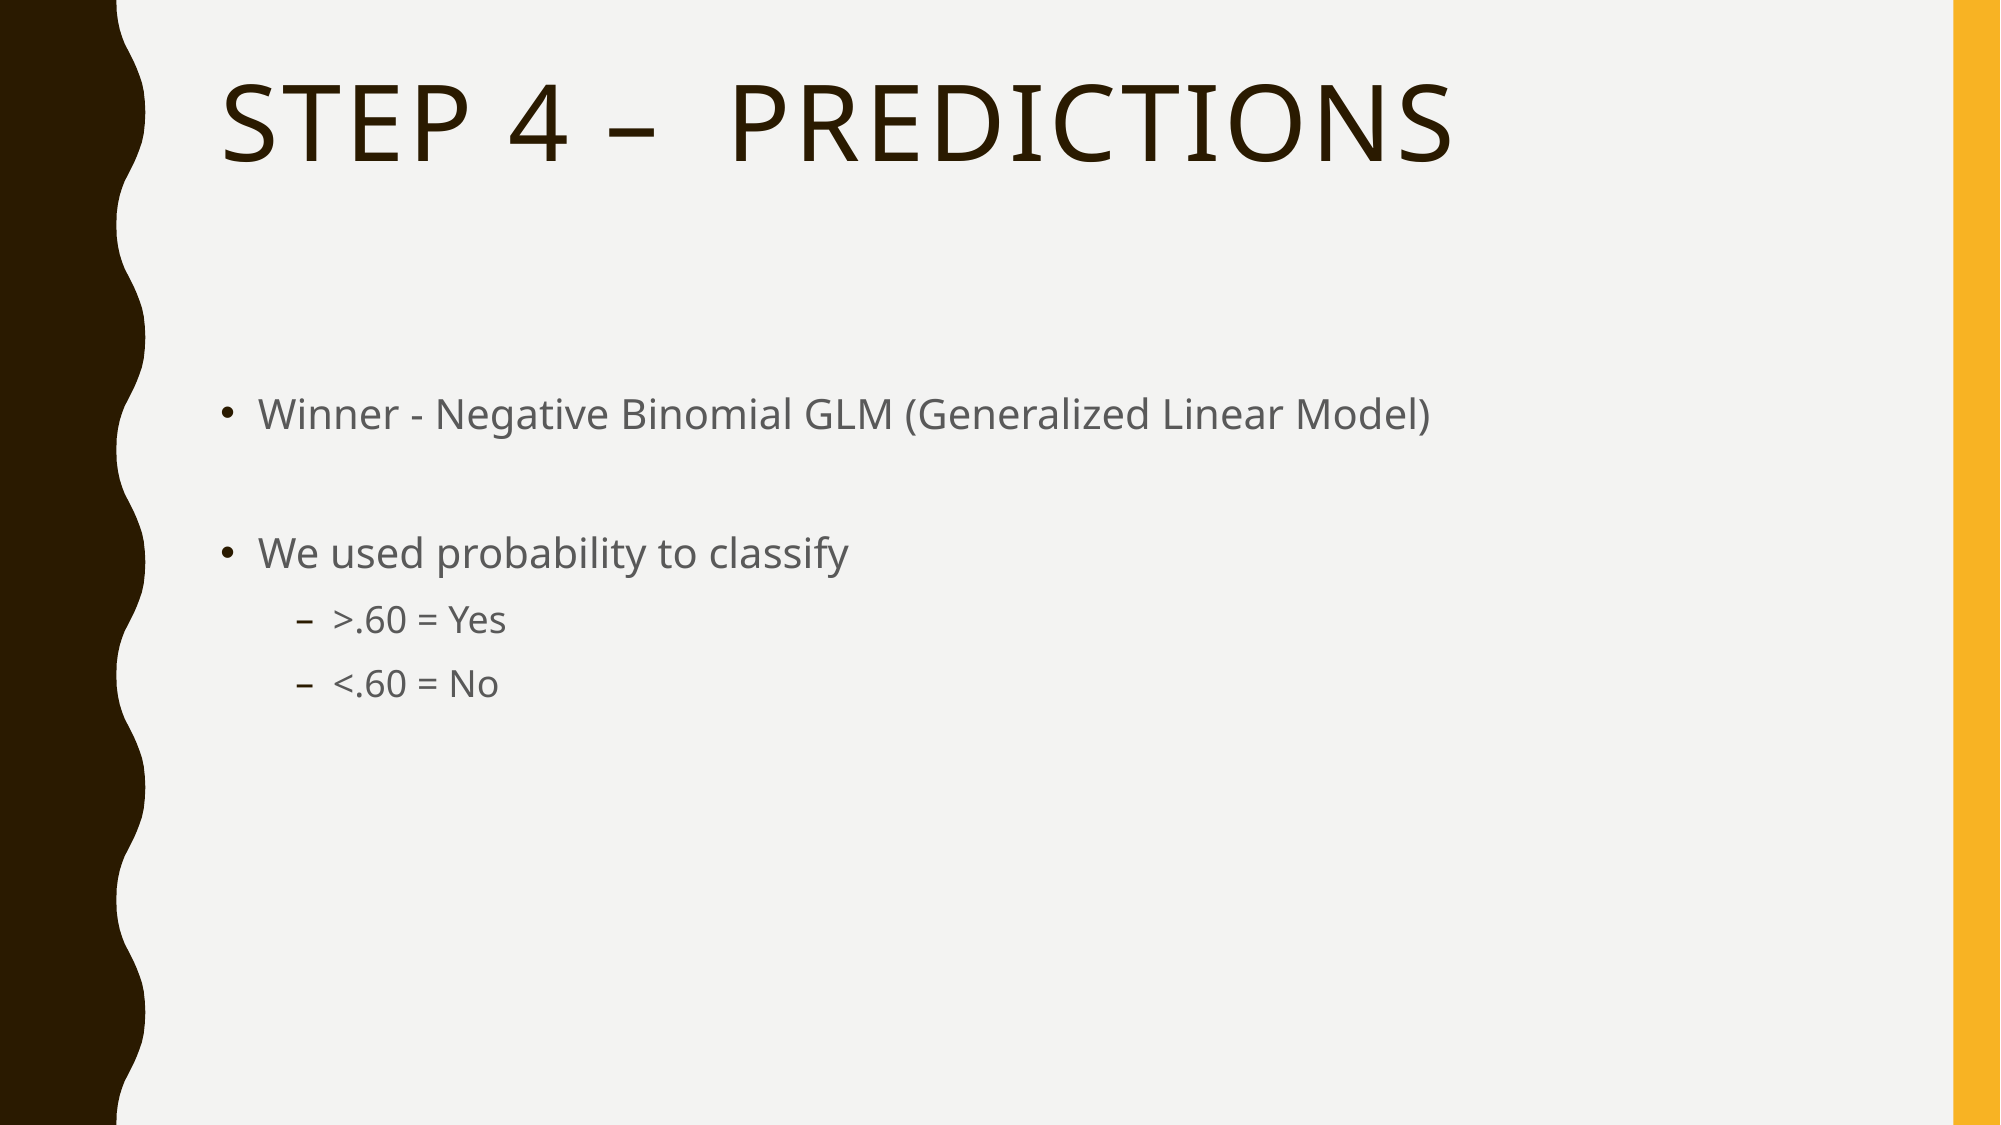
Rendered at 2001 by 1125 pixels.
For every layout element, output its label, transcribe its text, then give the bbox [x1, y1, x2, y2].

list Winner - Negative Binomial GLM (Generalized Linear Model) We used probability to classify >.60 = Yes <.60 = No [205, 375, 1875, 965]
title Step 4 – Predictions [205, 62, 1875, 308]
